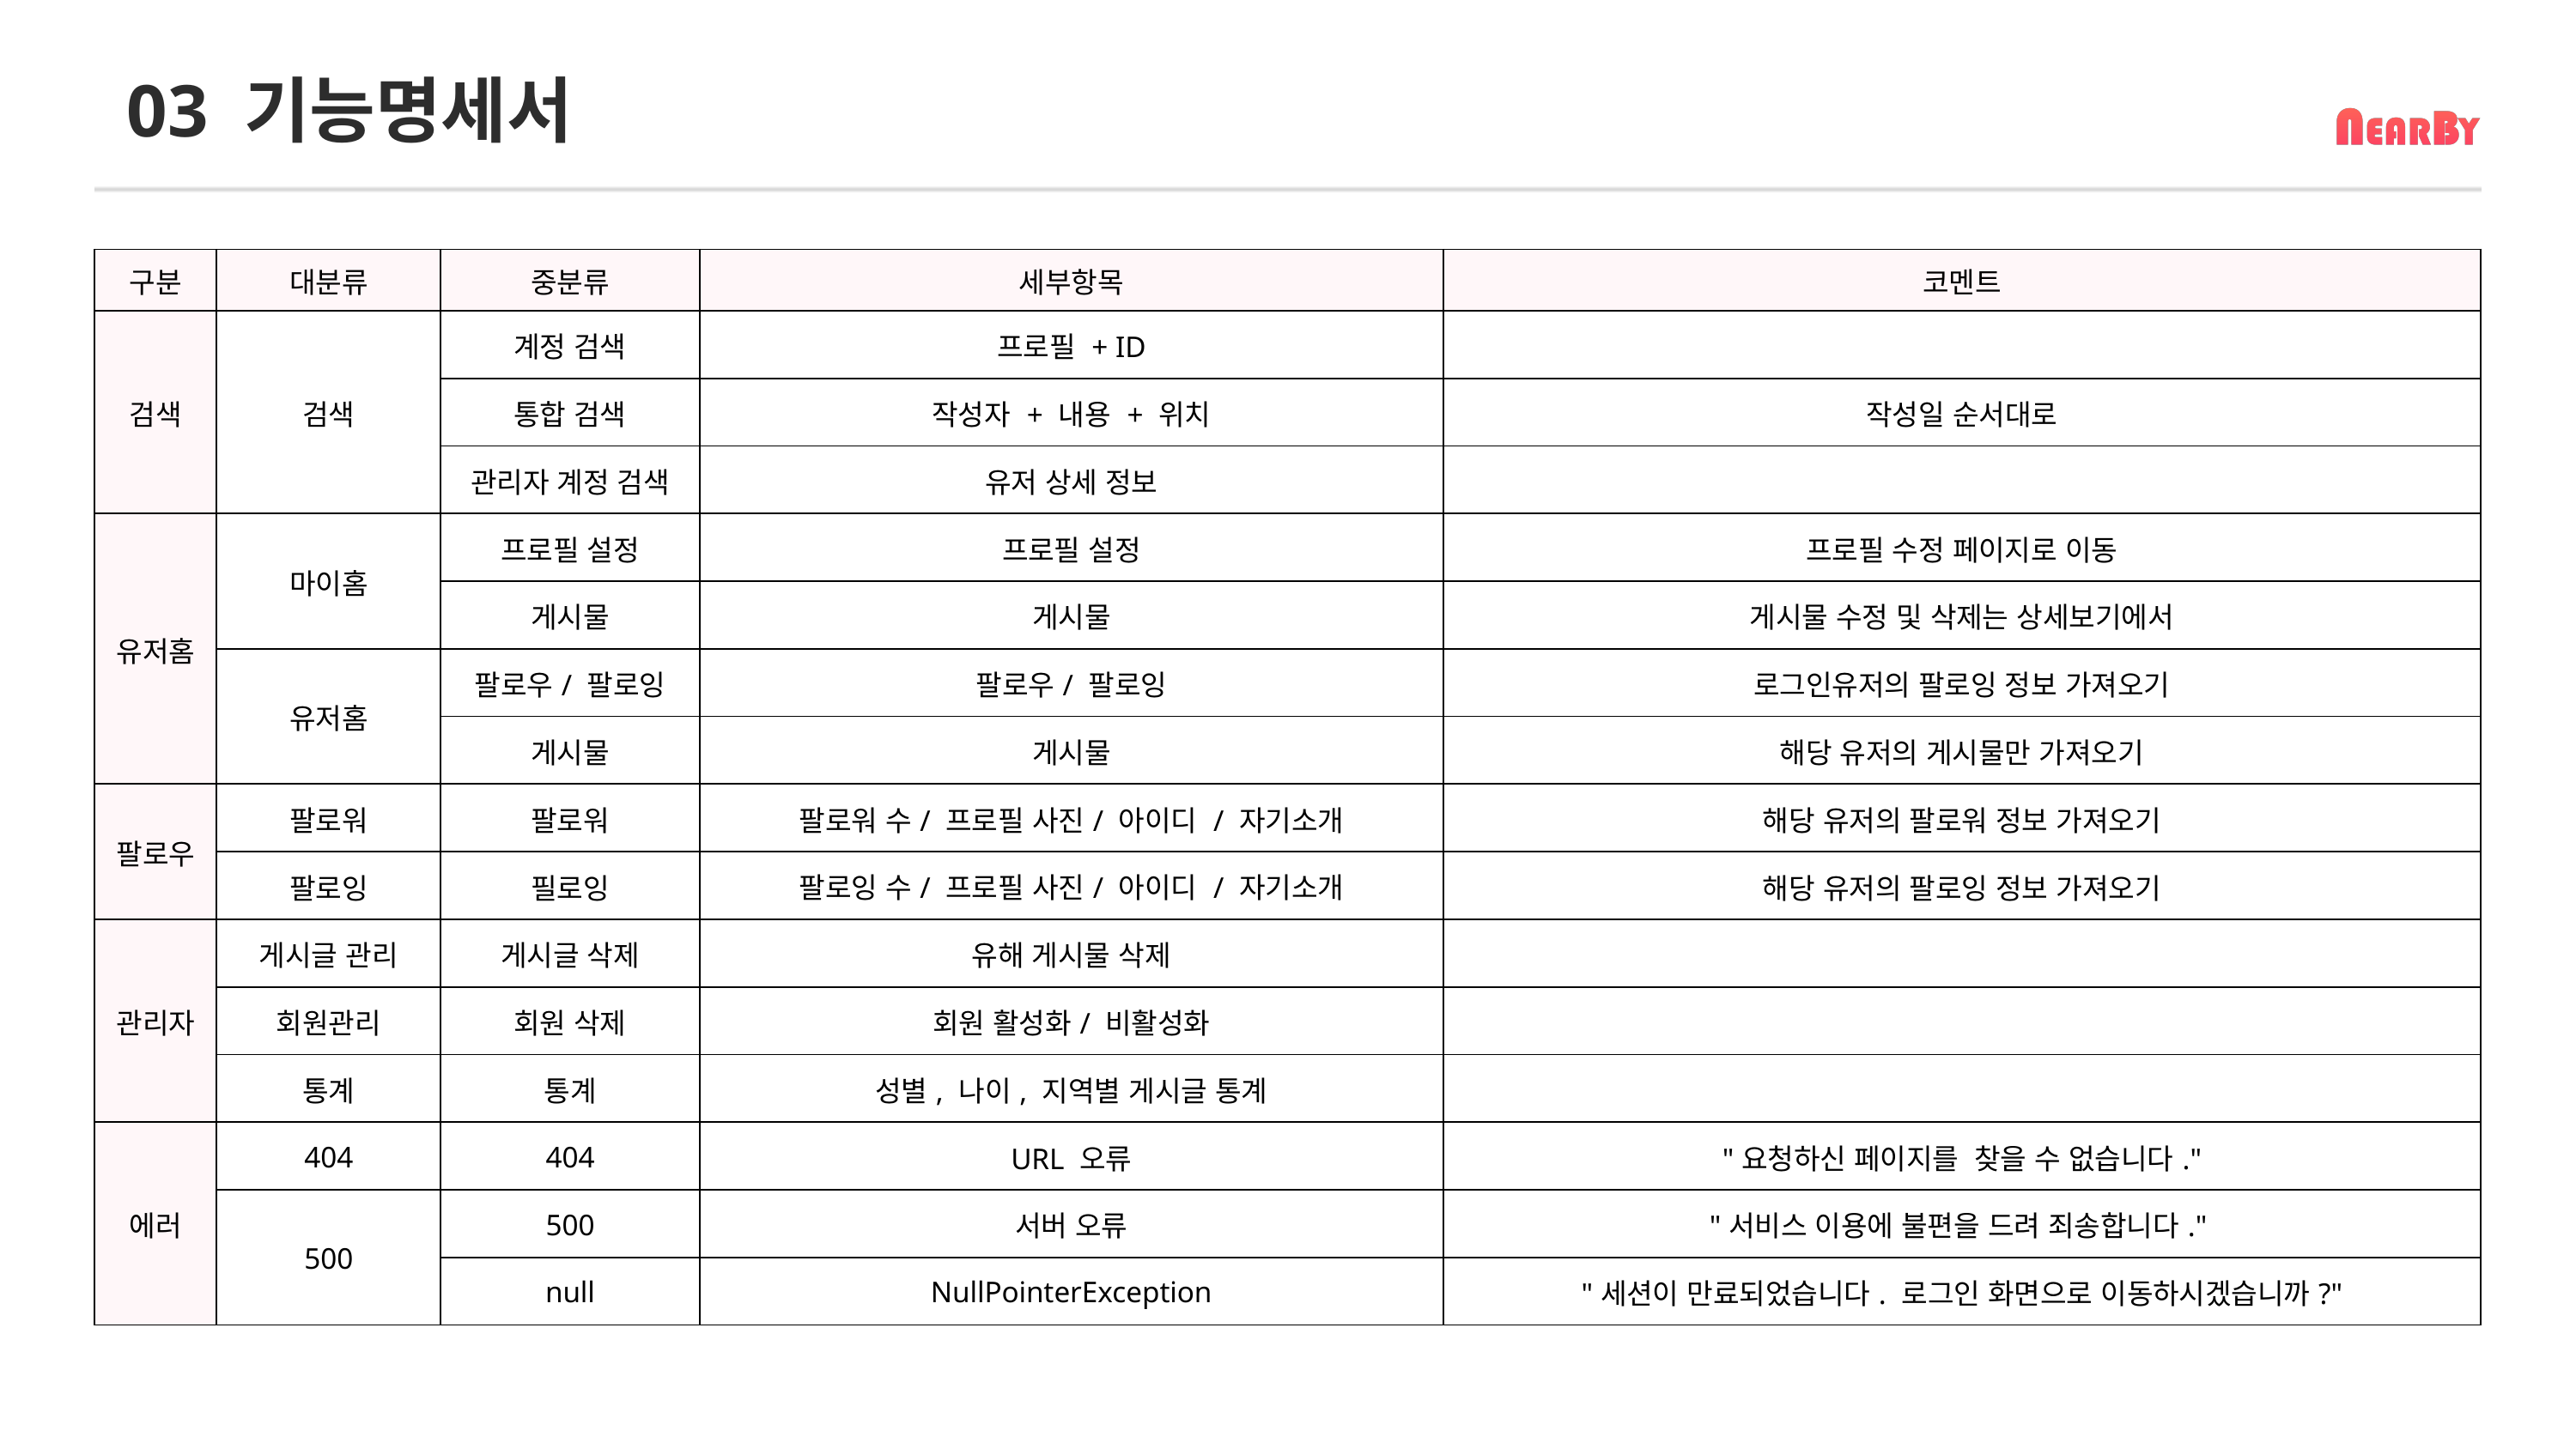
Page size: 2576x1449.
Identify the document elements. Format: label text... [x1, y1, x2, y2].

table_cell 회원 활성화/ 비활성화 [701, 988, 1443, 1054]
table_header 중분류 [441, 250, 699, 310]
table_cell 프로필 설정 [441, 514, 699, 580]
table_cell NullPointerException [701, 1258, 1443, 1325]
table_cell URL 오류 [701, 1123, 1443, 1189]
table_cell 팔로잉 [217, 852, 440, 919]
table_header 코멘트 [1444, 250, 2480, 310]
table_cell 게시물 수정 및 삭제는 상세보기에서 [1444, 582, 2480, 648]
table_cell 해당 유저의 게시물만 가져오기 [1444, 717, 2480, 783]
table_cell 회원관리 [217, 988, 440, 1054]
table_cell 해당 유저의 팔로잉 정보 가져오기 [1444, 852, 2480, 919]
table_cell 게시물 [441, 717, 699, 783]
table_cell [1444, 446, 2480, 512]
table_cell "요청하신 페이지를 찾을 수 없습니다." [1444, 1123, 2480, 1189]
table_cell 에러 [95, 1123, 216, 1325]
table_cell [1444, 1055, 2480, 1121]
table_cell 유해 게시물 삭제 [701, 920, 1443, 986]
table_cell 404 [441, 1123, 699, 1189]
table_cell 통합 검색 [441, 379, 699, 446]
table_cell 유저 상세 정보 [701, 446, 1443, 512]
table_cell 관리자 [95, 920, 216, 1121]
table_cell 작성일 순서대로 [1444, 379, 2480, 446]
table_cell 서버 오류 [701, 1191, 1443, 1257]
table_header 세부항목 [701, 250, 1443, 310]
table_cell 통계 [441, 1055, 699, 1121]
table_cell 계정 검색 [441, 312, 699, 378]
table_cell 통계 [217, 1055, 440, 1121]
table_cell 팔로워 [217, 785, 440, 851]
table_cell 팔로우/ 팔로잉 [701, 650, 1443, 716]
table_cell 팔로잉 수/ 프로필 사진/ 아이디 / 자기소개 [701, 852, 1443, 919]
table_cell 500 [217, 1191, 440, 1325]
table_cell 500 [441, 1191, 699, 1257]
table_cell 게시글 관리 [217, 920, 440, 986]
table_cell 성별, 나이, 지역별 게시글 통계 [701, 1055, 1443, 1121]
table_cell 마이홈 [217, 514, 440, 648]
table_cell [1444, 312, 2480, 378]
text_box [94, 181, 2482, 198]
table_cell 게시물 [701, 717, 1443, 783]
table_cell 검색 [95, 312, 216, 512]
table_cell 필로잉 [441, 852, 699, 919]
table_cell "세션이 만료되었습니다. 로그인 화면으로 이동하시겠습니까?" [1444, 1258, 2480, 1325]
table_cell 작성자 + 내용 + 위치 [701, 379, 1443, 446]
table_cell 팔로우 [95, 785, 216, 919]
table_cell 프로필 수정 페이지로 이동 [1444, 514, 2480, 580]
table_cell 프로필 설정 [701, 514, 1443, 580]
table_cell 로그인유저의 팔로잉 정보 가져오기 [1444, 650, 2480, 716]
text_box 03 기능명세서 [113, 58, 859, 158]
table_header 구분 [95, 250, 216, 310]
table_cell [1444, 920, 2480, 986]
picture [2319, 93, 2493, 160]
table_cell 유저홈 [217, 650, 440, 783]
table_cell 404 [217, 1123, 440, 1189]
table_cell null [441, 1258, 699, 1325]
table_cell 게시물 [701, 582, 1443, 648]
table_cell 프로필 + ID [701, 312, 1443, 378]
table_cell 팔로워 수/ 프로필 사진/ 아이디 / 자기소개 [701, 785, 1443, 851]
table_header 대분류 [217, 250, 440, 310]
table_cell 회원 삭제 [441, 988, 699, 1054]
table_cell 유저홈 [95, 514, 216, 783]
table_cell 관리자 계정 검색 [441, 446, 699, 512]
table_cell [1444, 988, 2480, 1054]
table_cell 게시글 삭제 [441, 920, 699, 986]
table_cell 검색 [217, 312, 440, 512]
table_cell "서비스 이용에 불편을 드려 죄송합니다." [1444, 1191, 2480, 1257]
table_cell 팔로우/ 팔로잉 [441, 650, 699, 716]
table_cell 게시물 [441, 582, 699, 648]
table_cell 해당 유저의 팔로워 정보 가져오기 [1444, 785, 2480, 851]
table_cell 팔로워 [441, 785, 699, 851]
